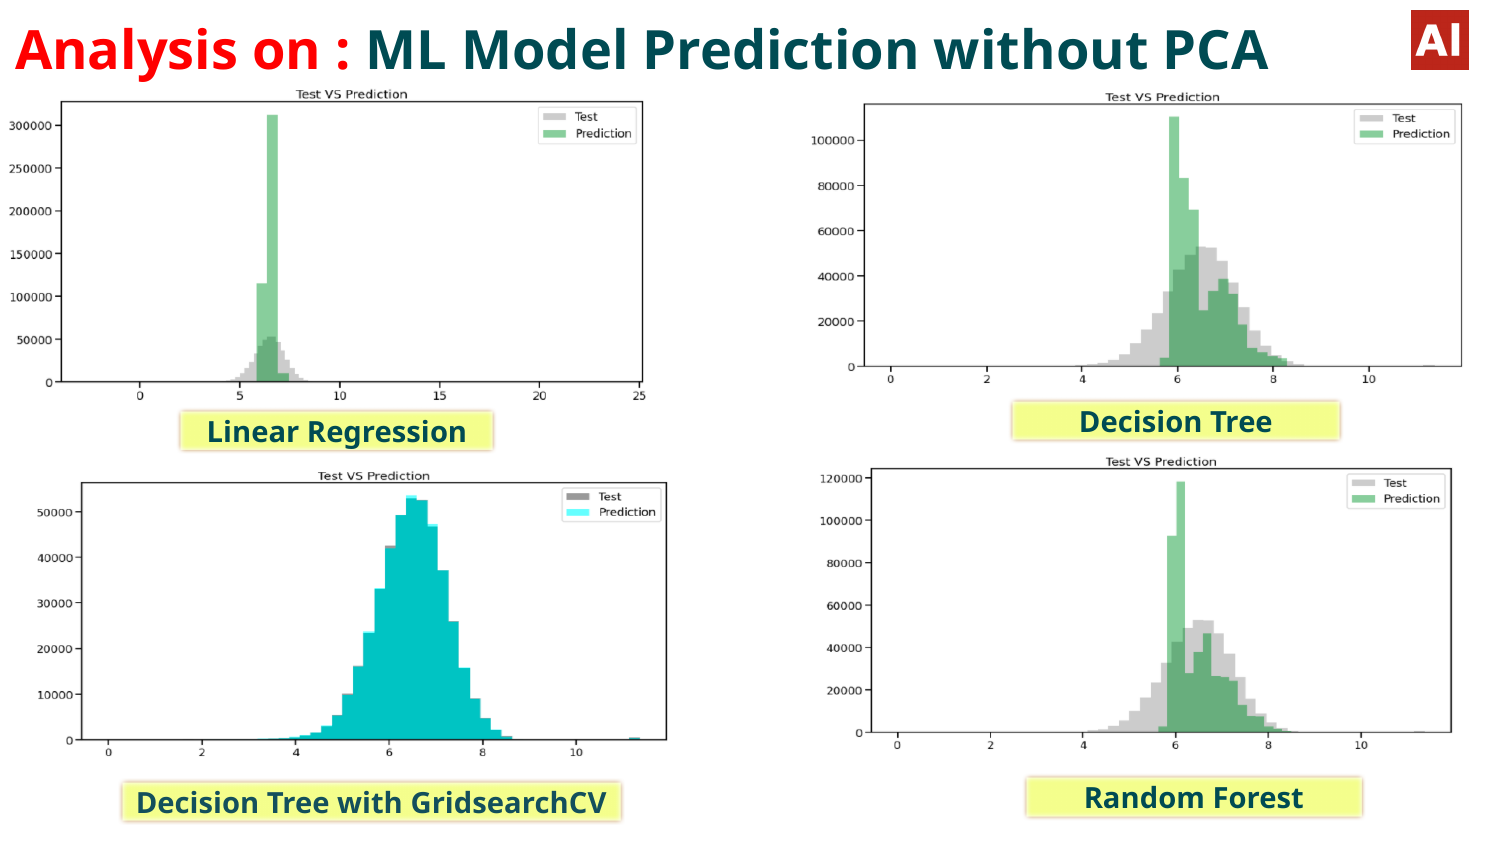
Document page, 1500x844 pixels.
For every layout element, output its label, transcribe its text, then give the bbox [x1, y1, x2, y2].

picture [0, 86, 658, 410]
text_box Random Forest [1031, 782, 1358, 812]
picture [1411, 10, 1469, 70]
title Analysis on : ML Model Prediction without PCA [0, 0, 1398, 113]
picture [817, 451, 1461, 754]
picture [32, 467, 669, 761]
picture [807, 88, 1470, 388]
text_box Decision Tree with GridsearchCV [127, 788, 616, 816]
text_box Linear Regression [185, 416, 488, 446]
text_box Decision Tree [1017, 406, 1335, 435]
